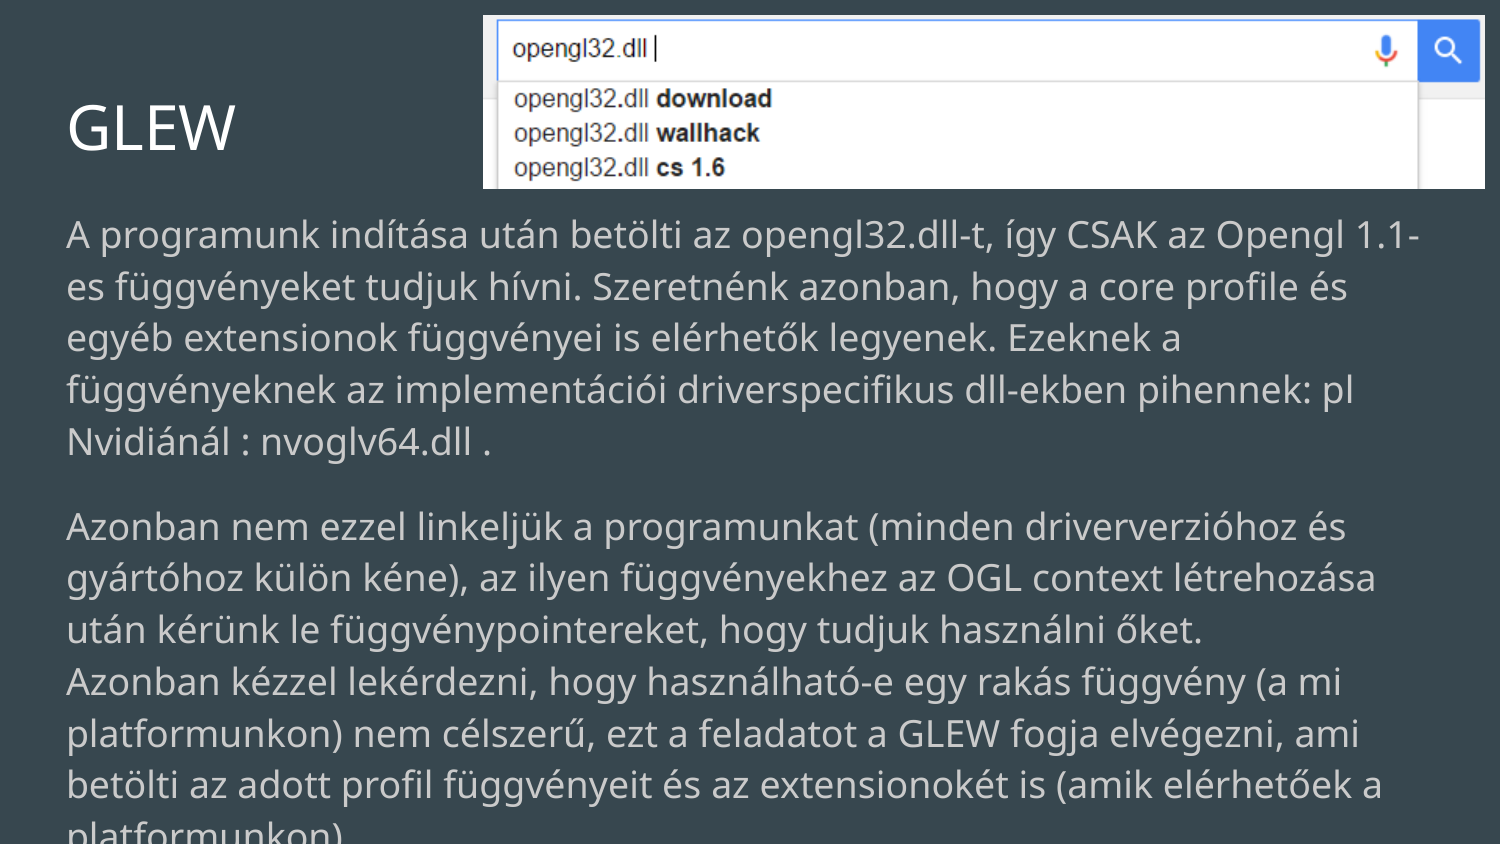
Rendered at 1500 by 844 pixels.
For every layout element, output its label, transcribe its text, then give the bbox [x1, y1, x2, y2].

list A programunk indítása után betölti az opengl32.dll-t, így CSAK az Opengl 1.1-es függvényeket tudjuk hívni. Szeretnénk azonban, hogy a core profile és egyéb extensionok függvényei is elérhetők legyenek. Ezeknek a függvényeknek az implementációi driverspecifikus dll-ekben pihennek: pl Nvidiánál : nvoglv64.dll . Azonban nem ezzel linkeljük a programunkat (minden driververzióhoz és gyártóhoz külön kéne), az ilyen függvényekhez az OGL context létrehozása után kérünk le függvénypointereket, hogy tudjuk használni őket. Azonban kézzel lekérdezni, hogy használható-e egy rakás függvény (a mi platformunkon) nem célszerű, ezt a feladatot a GLEW fogja elvégezni, ami betölti az adott profil függvényeit és az extensionokét is (amik elérhetőek a platformunkon). Ez megmagyarázza a #include <GL/glew.h> sort. [51, 189, 1449, 750]
picture [483, 15, 1486, 190]
title GLEW [51, 72, 478, 167]
